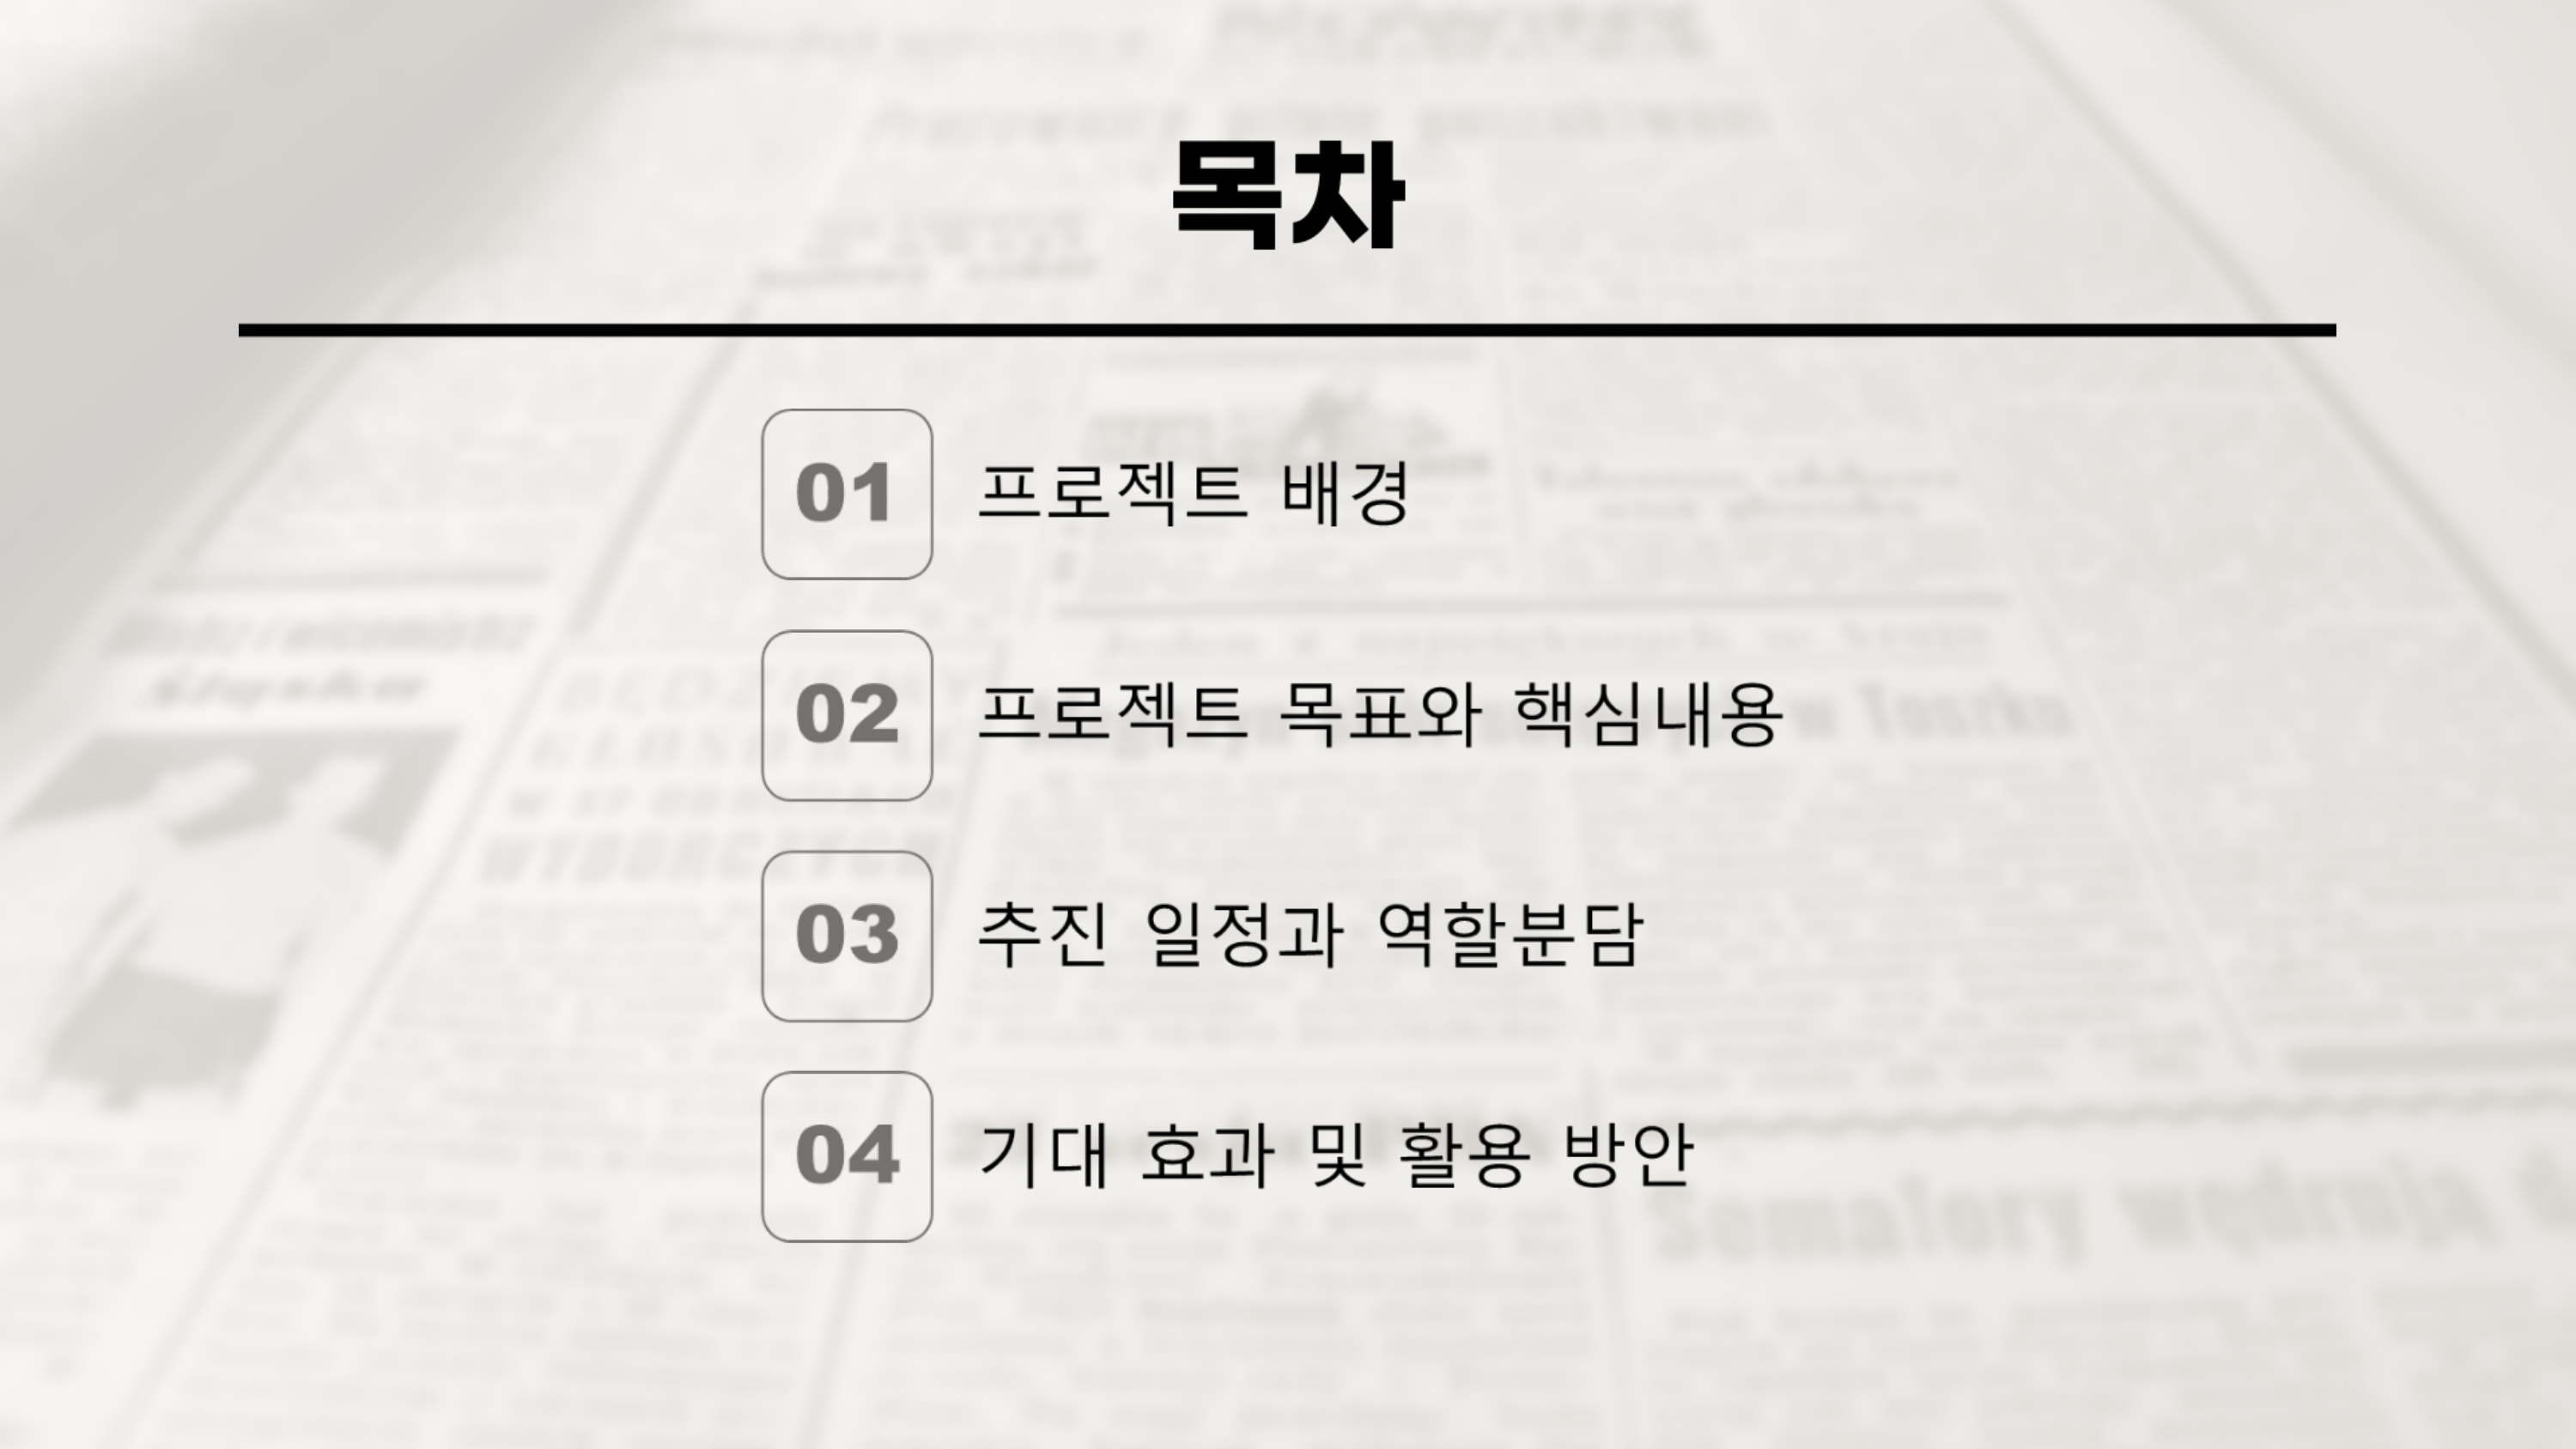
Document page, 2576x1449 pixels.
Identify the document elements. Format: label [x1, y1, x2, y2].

text_box [0, 0, 2576, 1449]
text_box [239, 304, 2337, 356]
text_box [746, 409, 1830, 1252]
picture [1086, 100, 1463, 304]
